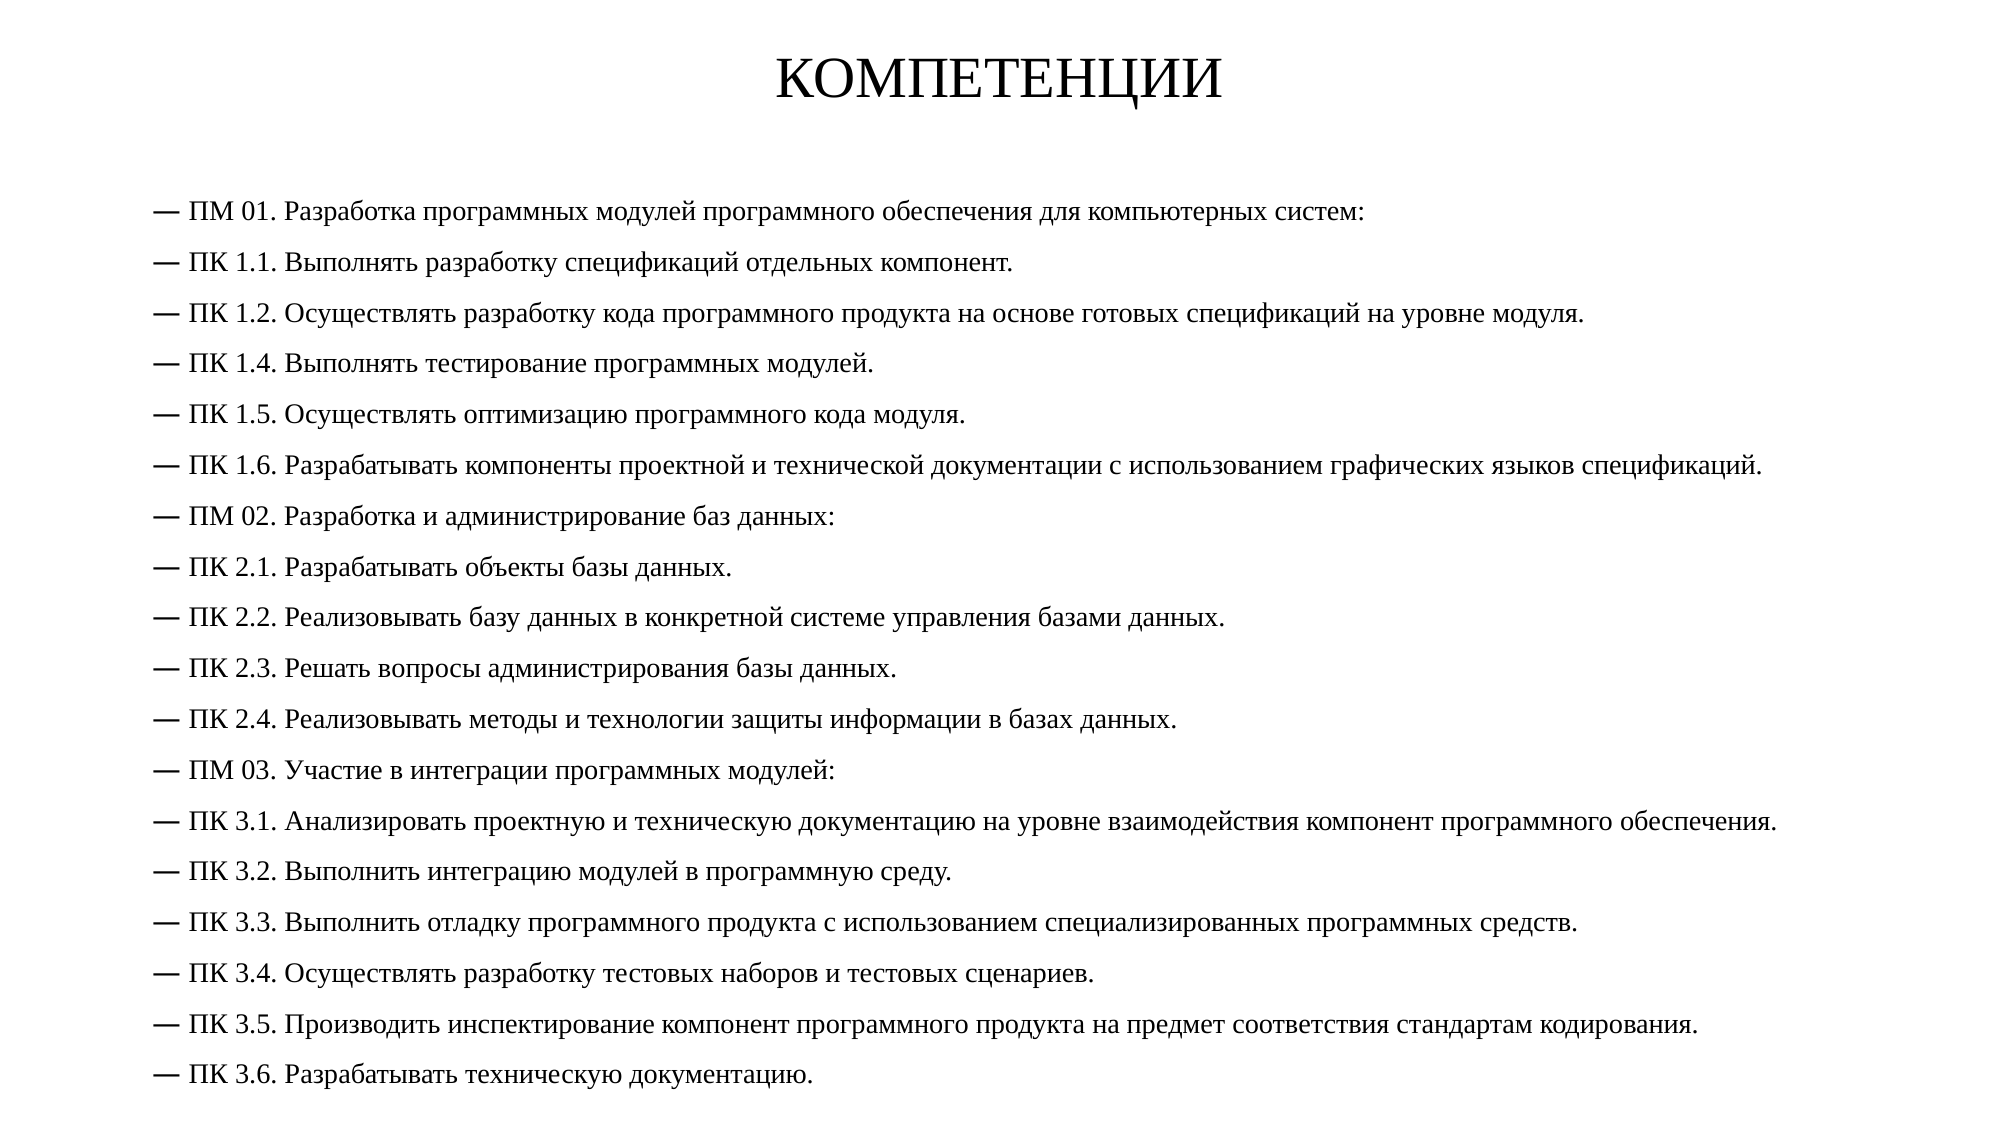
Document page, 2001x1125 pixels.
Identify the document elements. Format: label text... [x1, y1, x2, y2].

text_box КОМПЕТЕНЦИИ [761, 31, 1239, 117]
list ПМ 01. Разработка программных модулей программного обеспечения для компьютерных систем: ПК 1.1. Выполнять разработку спецификаций отдельных компонент. ПК 1.2. Осуществлять разработку кода программного продукта на основе готовых спецификаций на уровне модуля. ПК 1.4. Выполнять тестирование программных модулей. ПК 1.5. Осуществлять оптимизацию программного кода модуля. ПК 1.6. Разрабатывать компоненты проектной и технической документации с использованием графических языков спецификаций. ПМ 02. Разработка и администрирование баз данных: ПК 2.1. Разрабатывать объекты базы данных. ПК 2.2. Реализовывать базу данных в конкретной системе управления базами данных. ПК 2.3. Решать вопросы администрирования базы данных. ПК 2.4. Реализовывать методы и технологии защиты информации в базах данных. ПМ 03. Участие в интеграции программных модулей: ПК 3.1. Анализировать проектную и техническую документацию на уровне взаимодействия компонент программного обеспечения. ПК 3.2. Выполнить интеграцию модулей в программную среду. ПК 3.3. Выполнить отладку программного продукта с использованием специализированных программных средств. ПК 3.4. Осуществлять разработку тестовых наборов и тестовых сценариев. ПК 3.5. Производить инспектирование компонент программного продукта на предмет соответствия стандартам кодирования. ПК 3.6. Разрабатывать техническую документацию. [137, 188, 1863, 1100]
